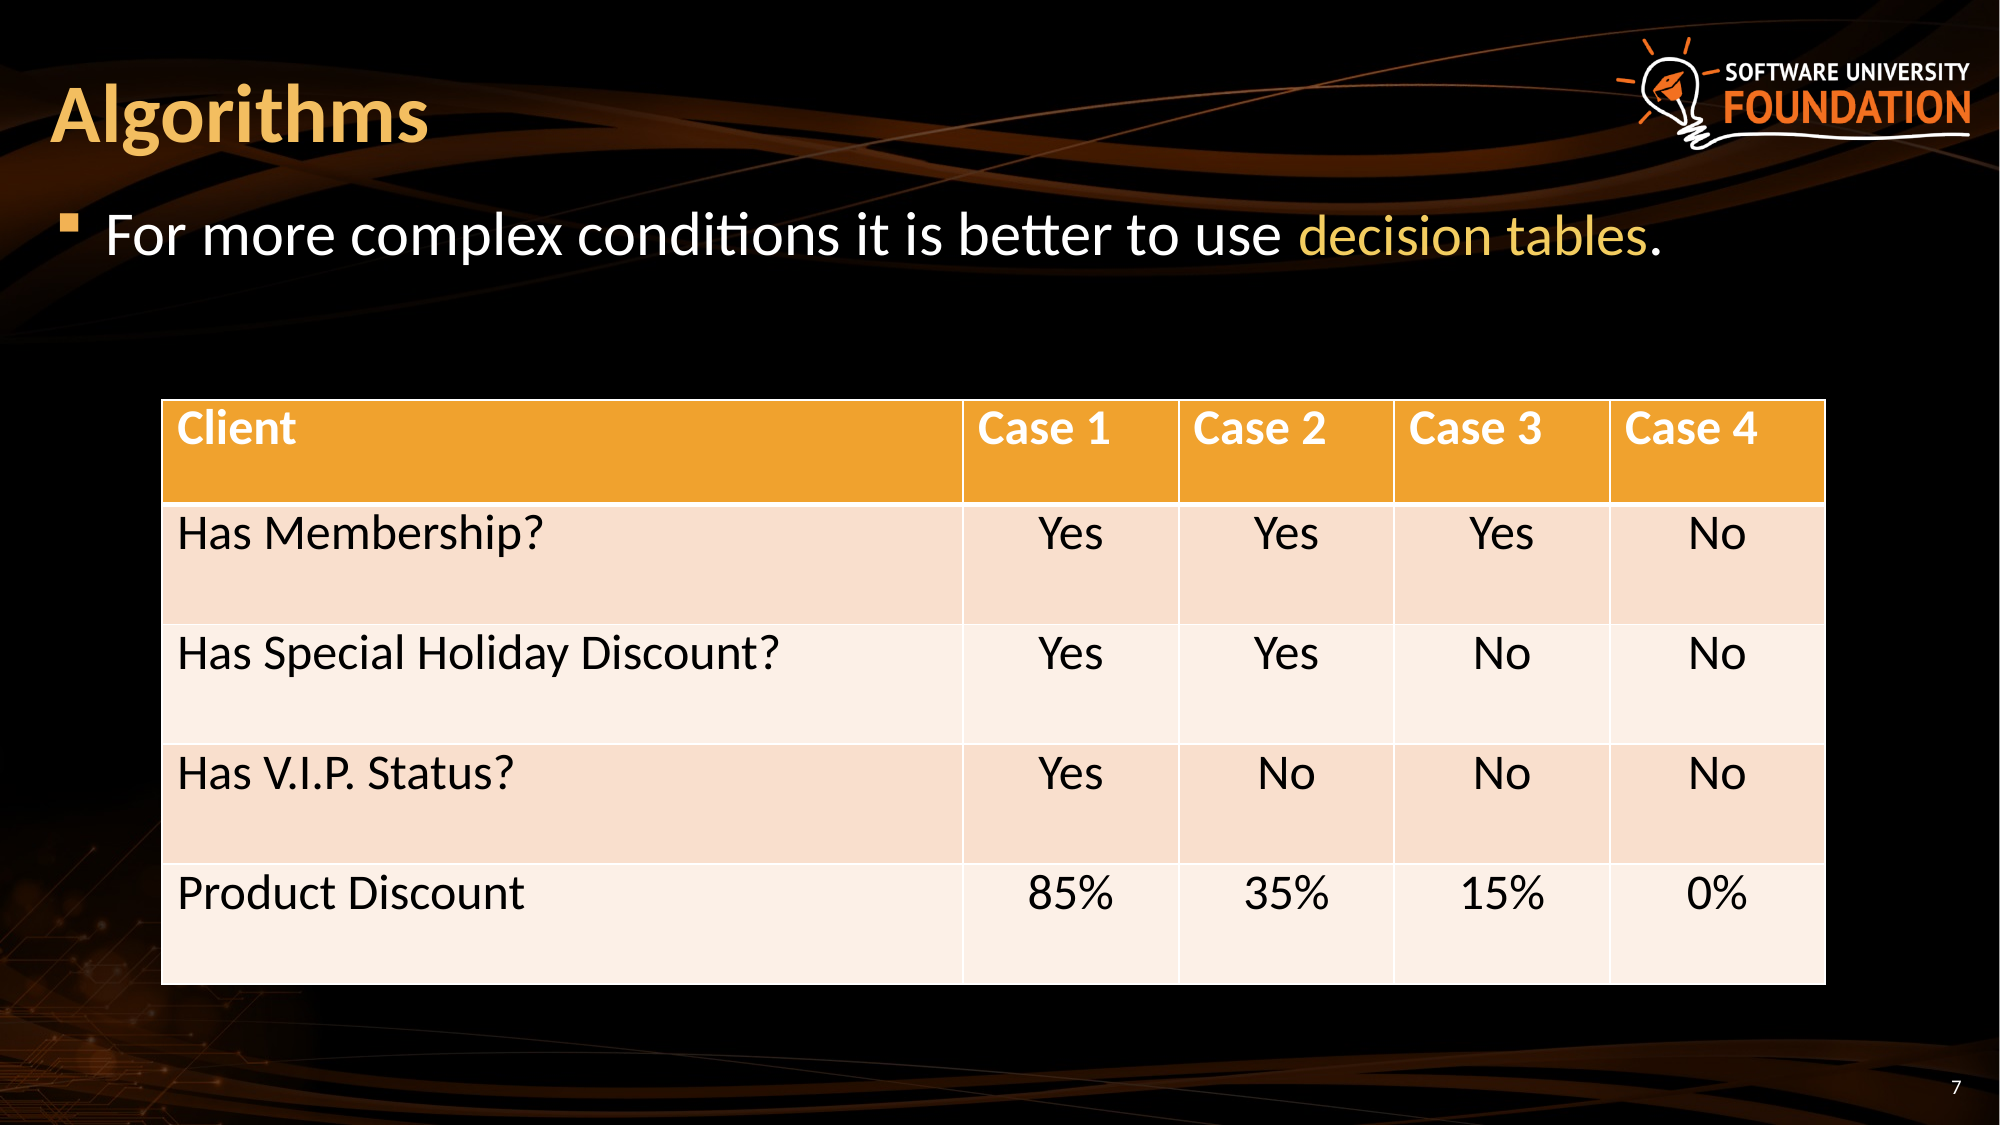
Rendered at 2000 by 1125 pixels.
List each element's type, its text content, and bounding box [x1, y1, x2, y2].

table_cell No [1611, 625, 1824, 743]
table_cell Product Discount [163, 865, 962, 983]
table_cell Has V.I.P. Status? [163, 745, 962, 863]
table_cell No [1395, 625, 1609, 743]
table_cell 15% [1395, 865, 1609, 983]
list For more complex conditions it is better to use decision tables. [37, 187, 1863, 363]
table_cell No [1611, 507, 1824, 624]
table_cell Has Membership? [163, 507, 962, 624]
table_cell Yes [964, 625, 1178, 743]
table_header Client [163, 401, 962, 502]
text_box Algorithms [33, 24, 1605, 208]
table_cell No [1611, 745, 1824, 863]
table_cell Yes [1180, 625, 1393, 743]
table_cell Yes [964, 745, 1178, 863]
table_header Case 3 [1395, 401, 1609, 502]
table_cell Yes [1395, 507, 1609, 624]
table_cell Yes [964, 507, 1178, 624]
table_header Case 2 [1180, 401, 1393, 502]
table_cell 35% [1180, 865, 1393, 983]
slide_number 7 [1897, 1070, 1968, 1103]
table_cell No [1180, 745, 1393, 863]
table_cell 0% [1611, 865, 1824, 983]
table_cell Has Special Holiday Discount? [163, 625, 962, 743]
picture [0, 0, 2000, 1125]
table_cell 85% [964, 865, 1178, 983]
table_cell No [1395, 745, 1609, 863]
table_cell Yes [1180, 507, 1393, 624]
table_header Case 1 [964, 401, 1178, 502]
table_header Case 4 [1611, 401, 1824, 502]
